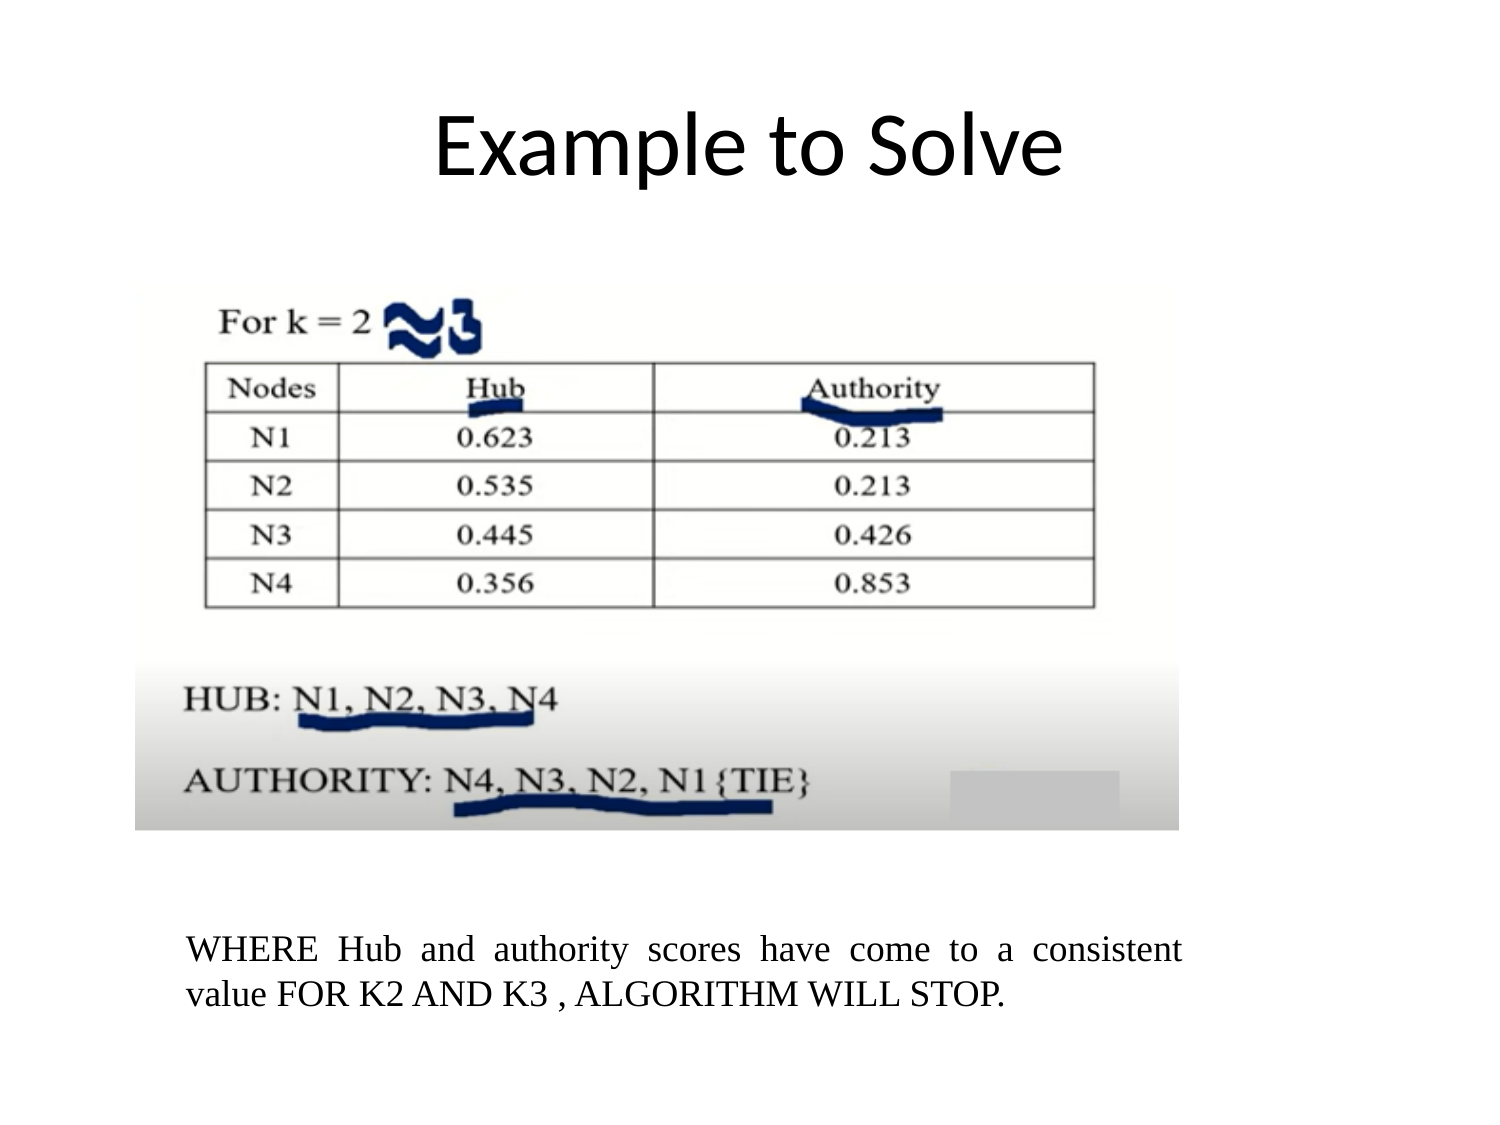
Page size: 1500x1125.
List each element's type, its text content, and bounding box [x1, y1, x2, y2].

title Example to Solve [75, 45, 1425, 233]
text_box WHERE Hub and authority scores have come to a consistent value FOR K2 AND K3 , ALGORITHM WILL STOP. [171, 916, 1199, 1022]
picture [135, 284, 1180, 841]
